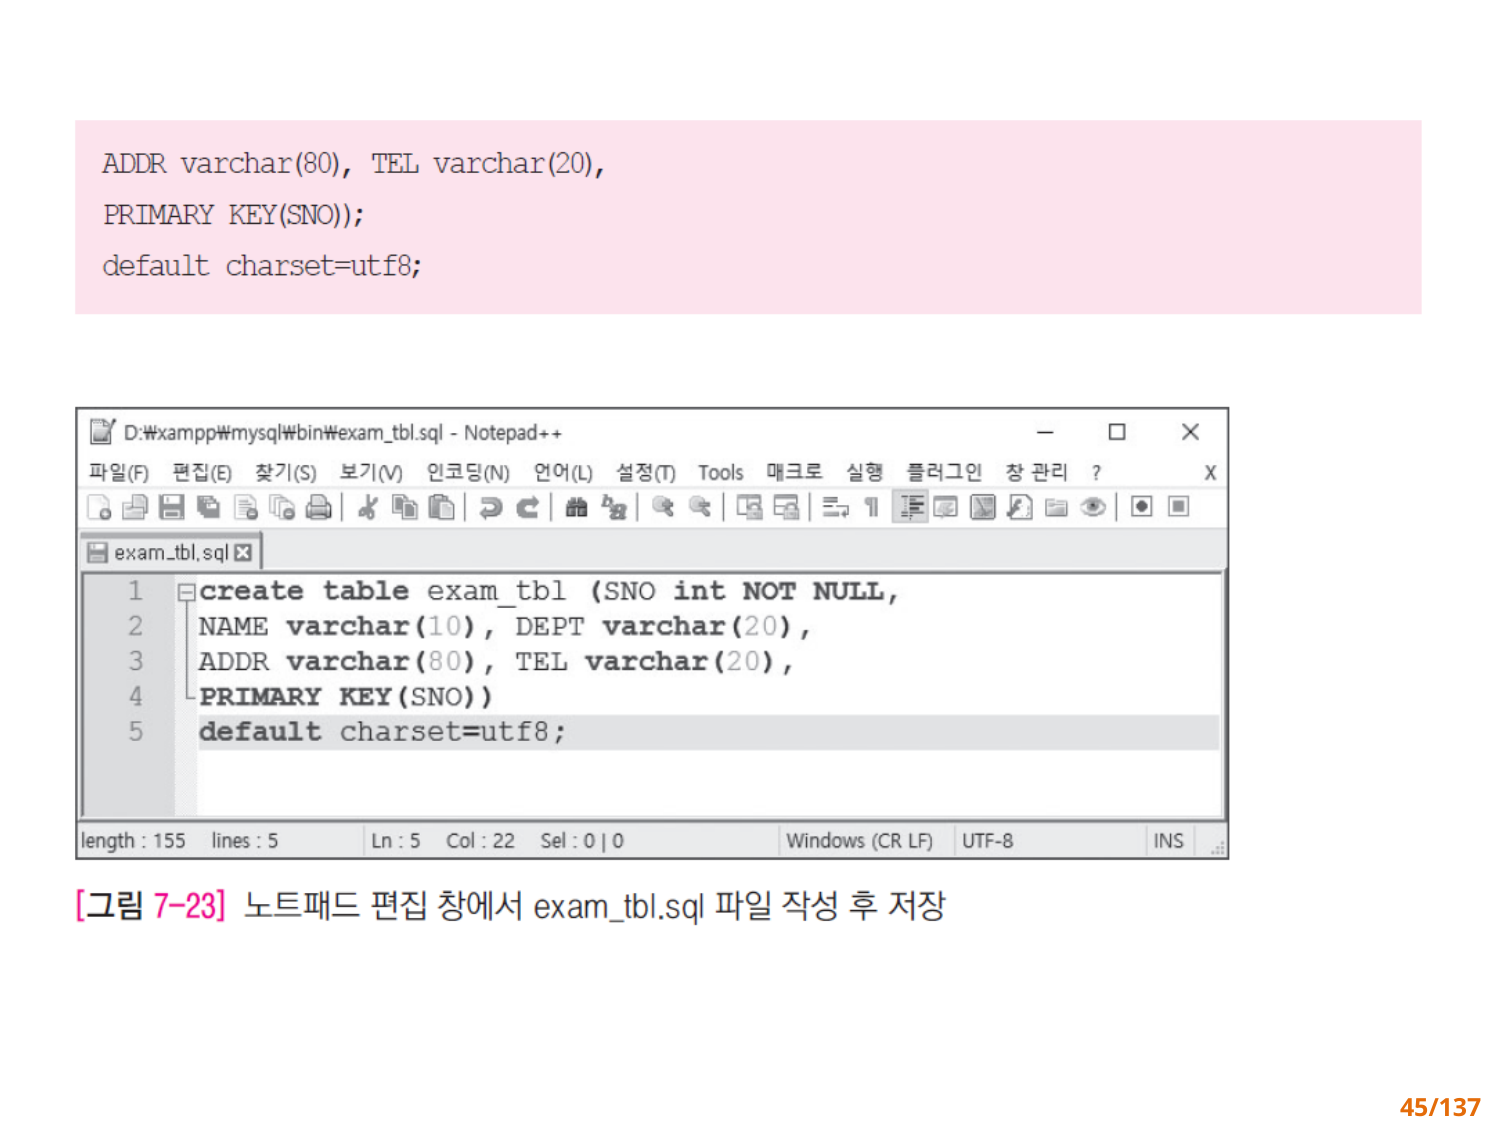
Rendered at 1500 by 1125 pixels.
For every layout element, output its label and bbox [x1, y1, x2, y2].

picture [55, 101, 1445, 947]
